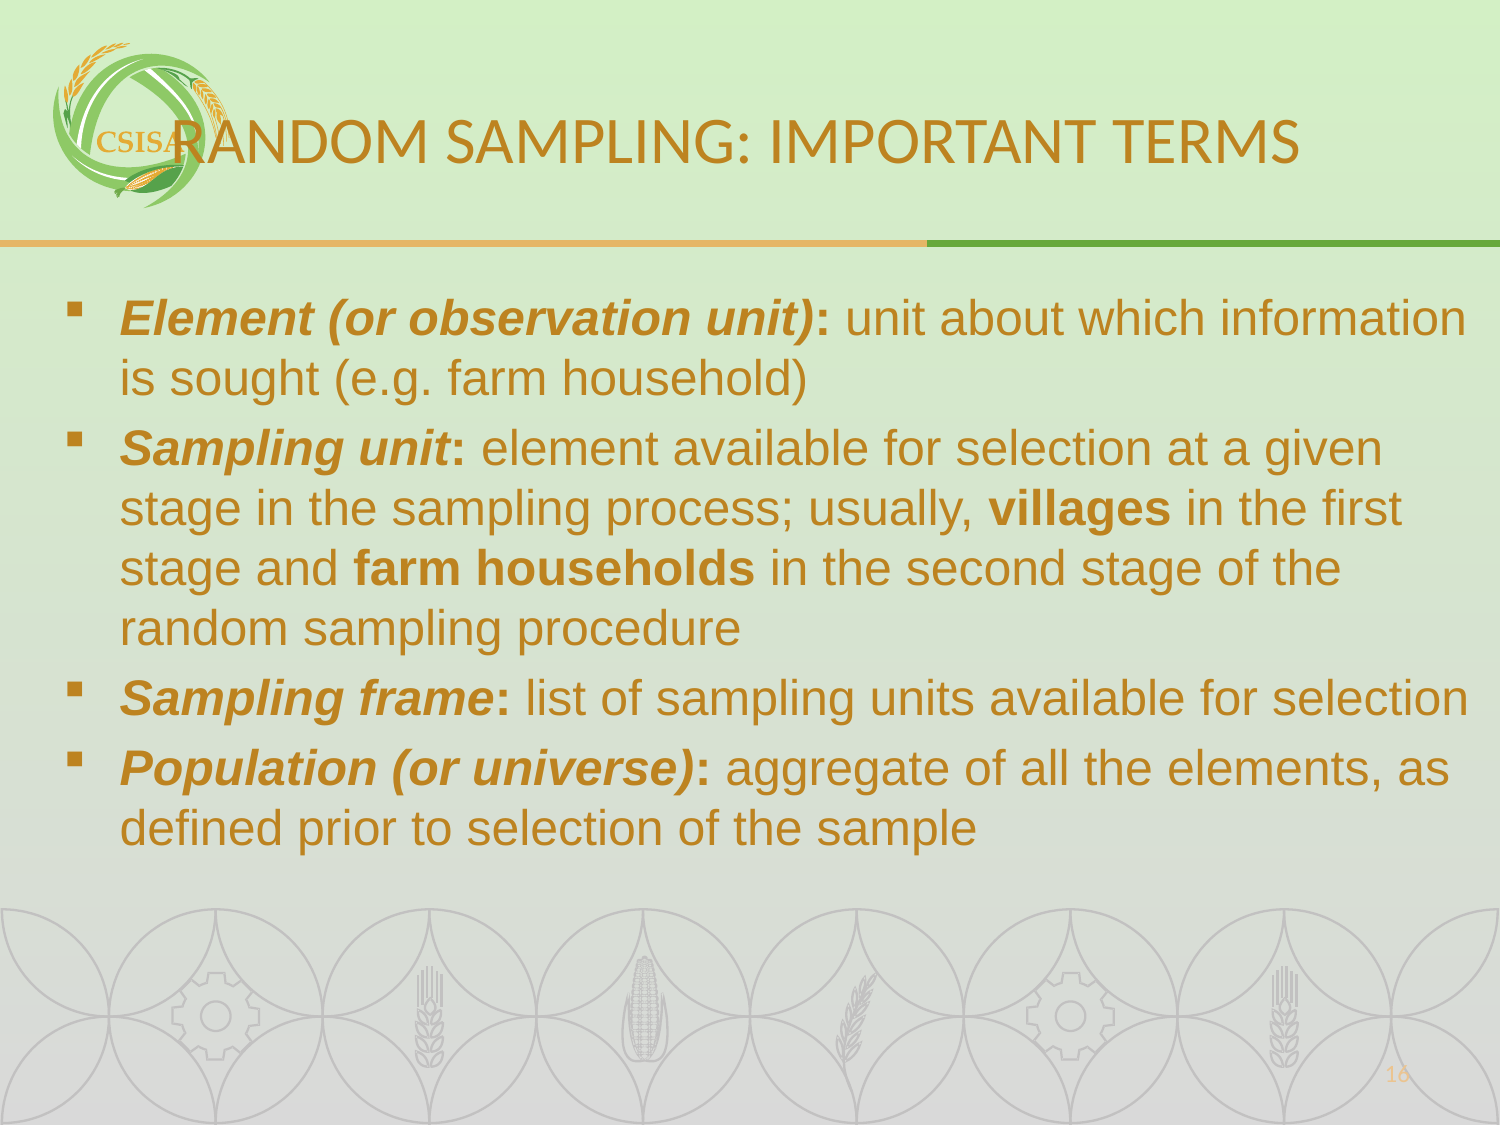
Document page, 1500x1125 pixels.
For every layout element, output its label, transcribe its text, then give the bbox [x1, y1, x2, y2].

text_box Random sampling: important terms [156, 89, 1317, 185]
slide_number 16 [1074, 1042, 1425, 1103]
text_box Element (or observation unit): unit about which information is sought (e.g. farm household) Sampling unit: element available for selection at a given stage in the sampling process; usually, villages in the first stage and farm households in the second stage of the random sampling procedure Sampling frame: list of sampling units available for selection Population (or universe): aggregate of all the elements, as defined prior to selection of the sample [48, 208, 1486, 939]
